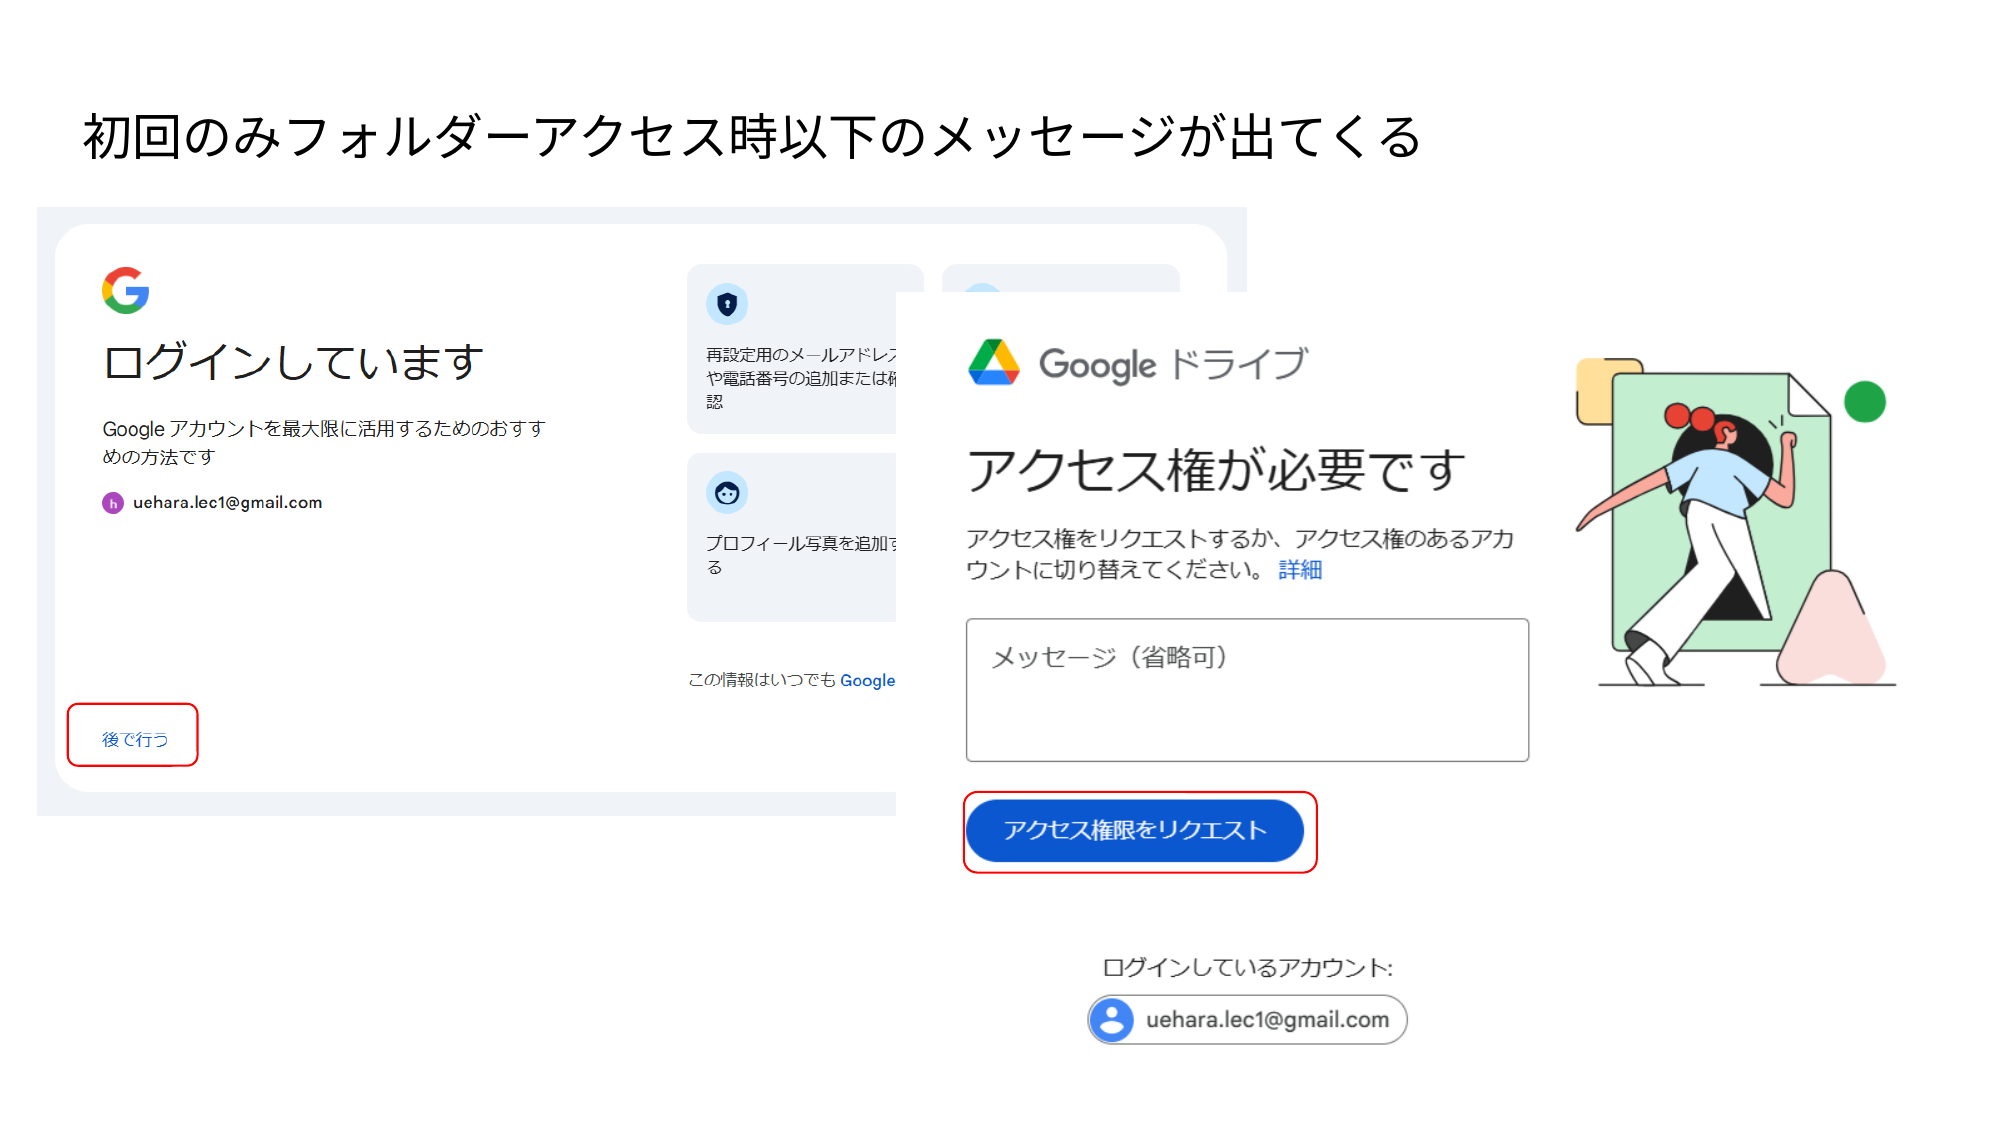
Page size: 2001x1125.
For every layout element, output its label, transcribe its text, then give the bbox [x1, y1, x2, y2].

picture [37, 207, 1984, 1081]
text_box 初回のみフォルダーアクセス時以下のメッセージが出てくる [68, 98, 1440, 173]
